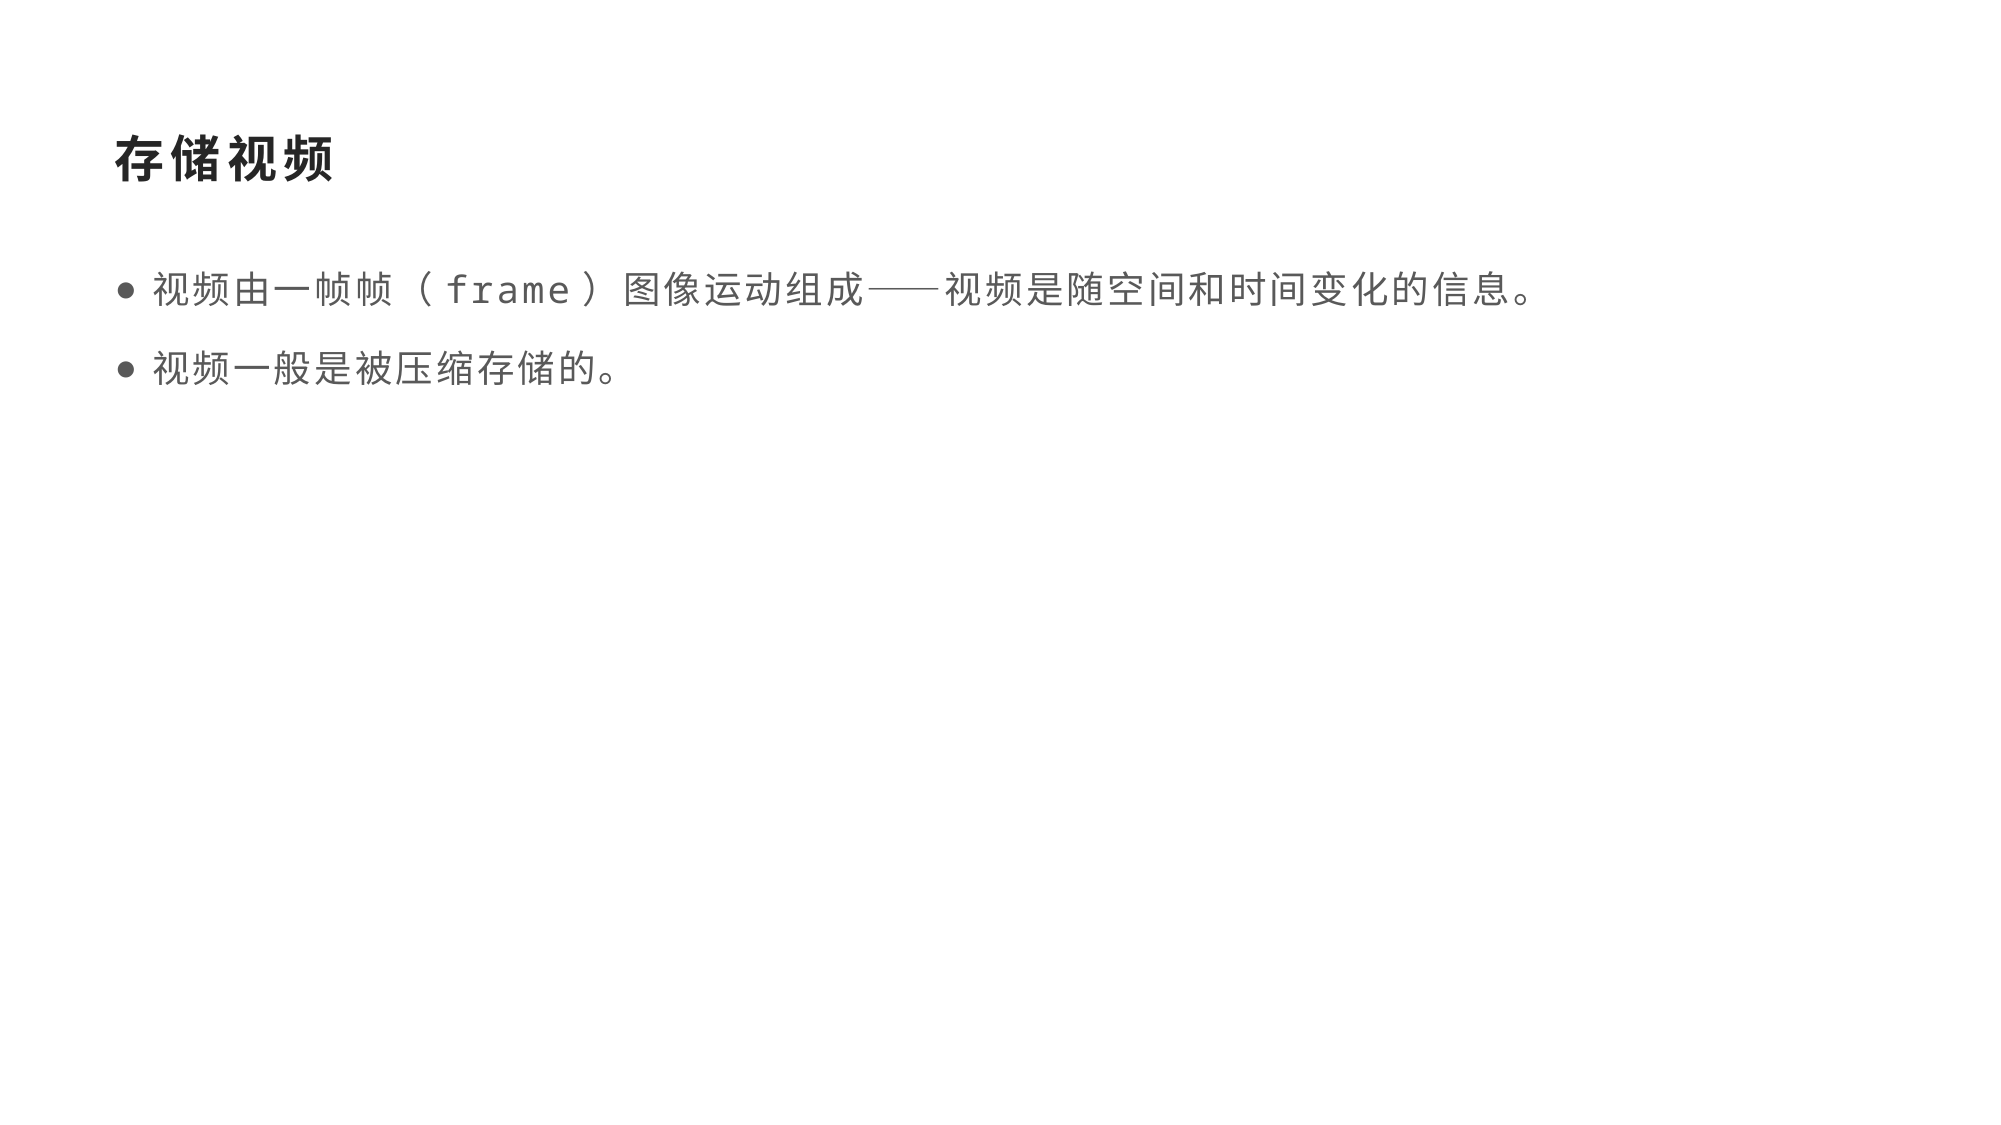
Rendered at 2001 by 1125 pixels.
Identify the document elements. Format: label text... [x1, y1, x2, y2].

list 视频由一帧帧（frame）图像运动组成——视频是随空间和时间变化的信息。 视频一般是被压缩存储的。 [99, 244, 1900, 1026]
title 存储视频 [99, 99, 1900, 216]
